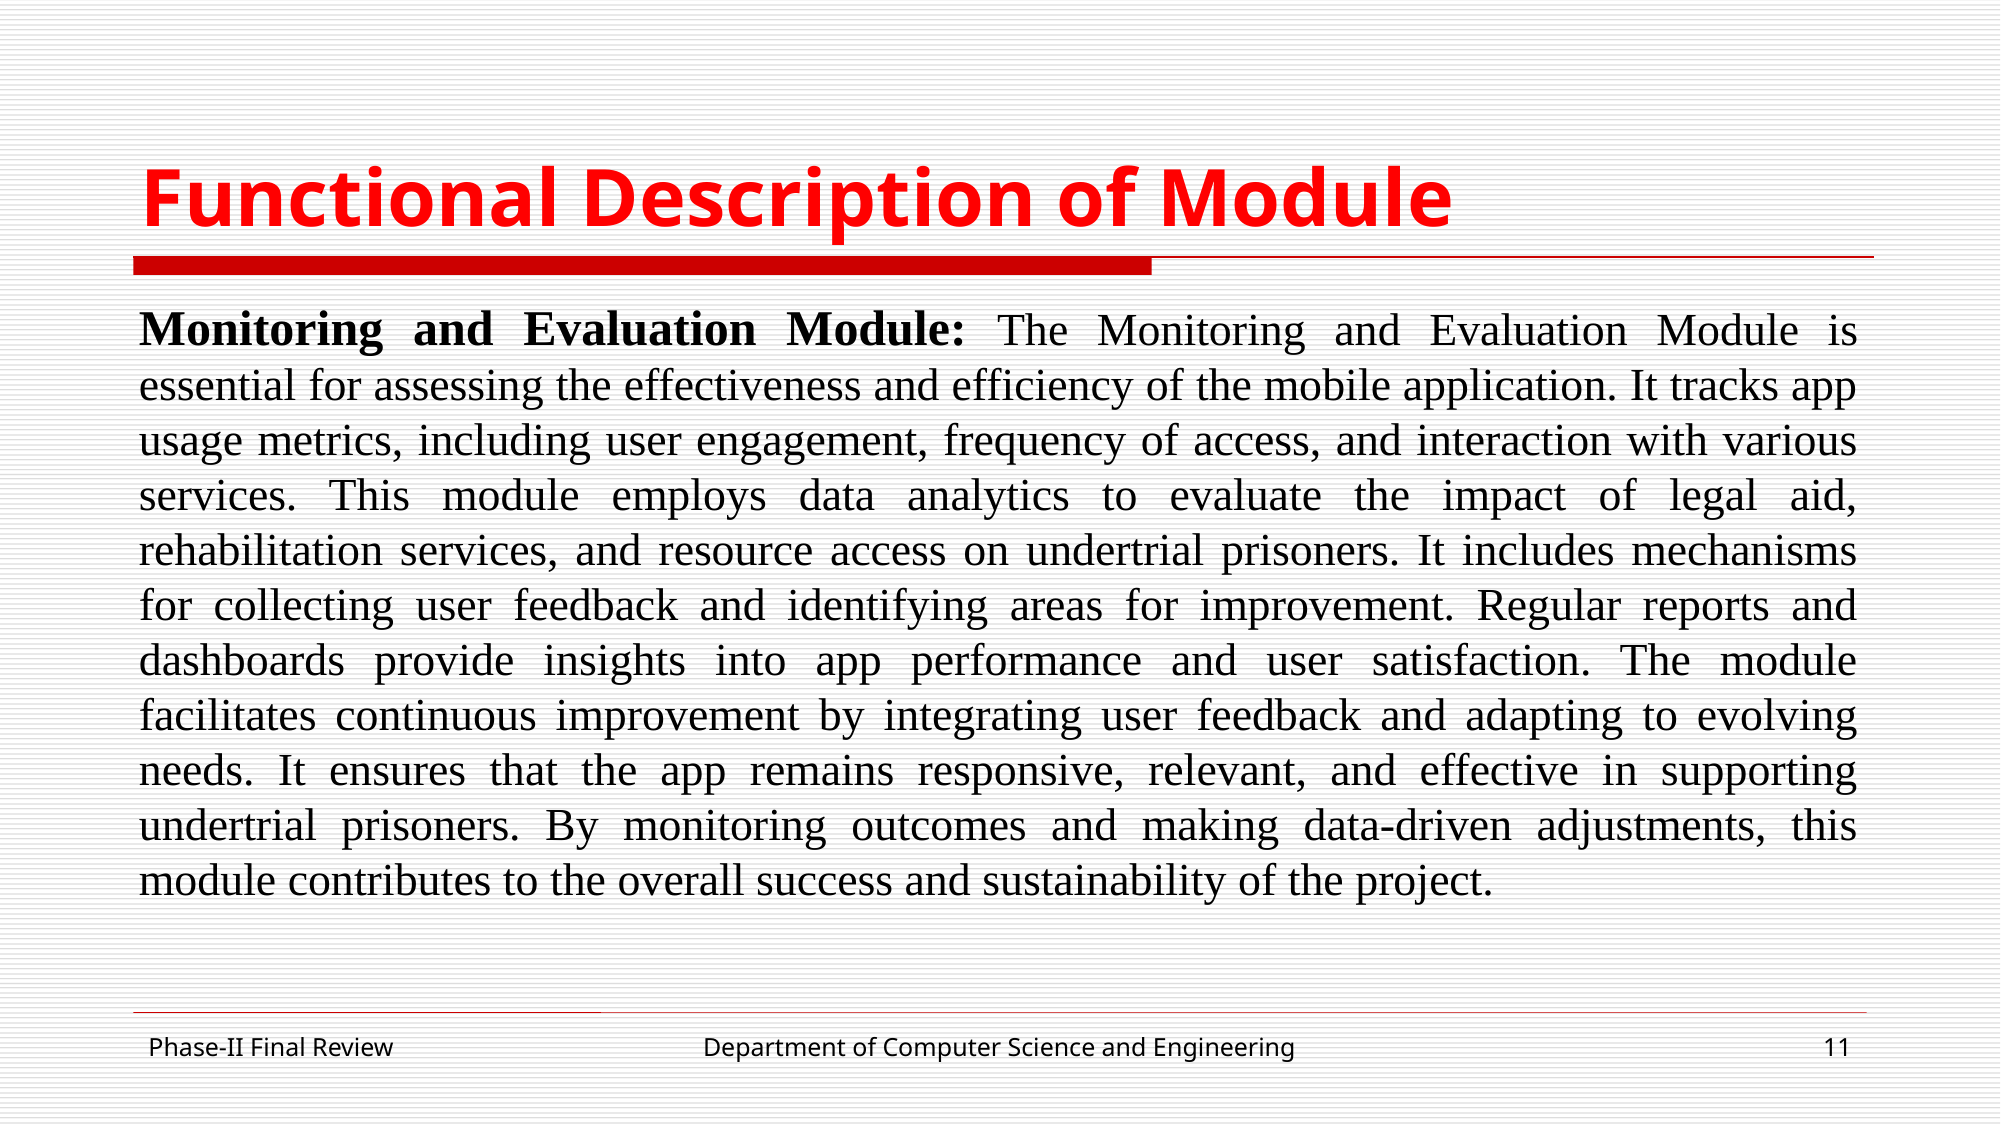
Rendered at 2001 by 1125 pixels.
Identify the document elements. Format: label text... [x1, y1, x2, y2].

slide_number Phase-II Final Review [133, 1024, 567, 1103]
list Monitoring and Evaluation Module: The Monitoring and Evaluation Module is essential for assessing the effectiveness and efficiency of the mobile application. It tracks app usage metrics, including user engagement, frequency of access, and interaction with various services. This module employs data analytics to evaluate the impact of legal aid, rehabilitation services, and resource access on undertrial prisoners. It includes mechanisms for collecting user feedback and identifying areas for improvement. Regular reports and dashboards provide insights into app performance and user satisfaction. The module facilitates continuous improvement by integrating user feedback and adapting to evolving needs. It ensures that the app remains responsive, relevant, and effective in supporting undertrial prisoners. By monitoring outcomes and making data-driven adjustments, this module contributes to the overall success and sustainability of the project. [123, 287, 1874, 988]
footer Department of Computer Science and Engineering [683, 1024, 1317, 1103]
title Functional Description of Module [125, 50, 1876, 250]
slide_number 11 [1433, 1024, 1867, 1103]
picture [0, 0, 2001, 1125]
